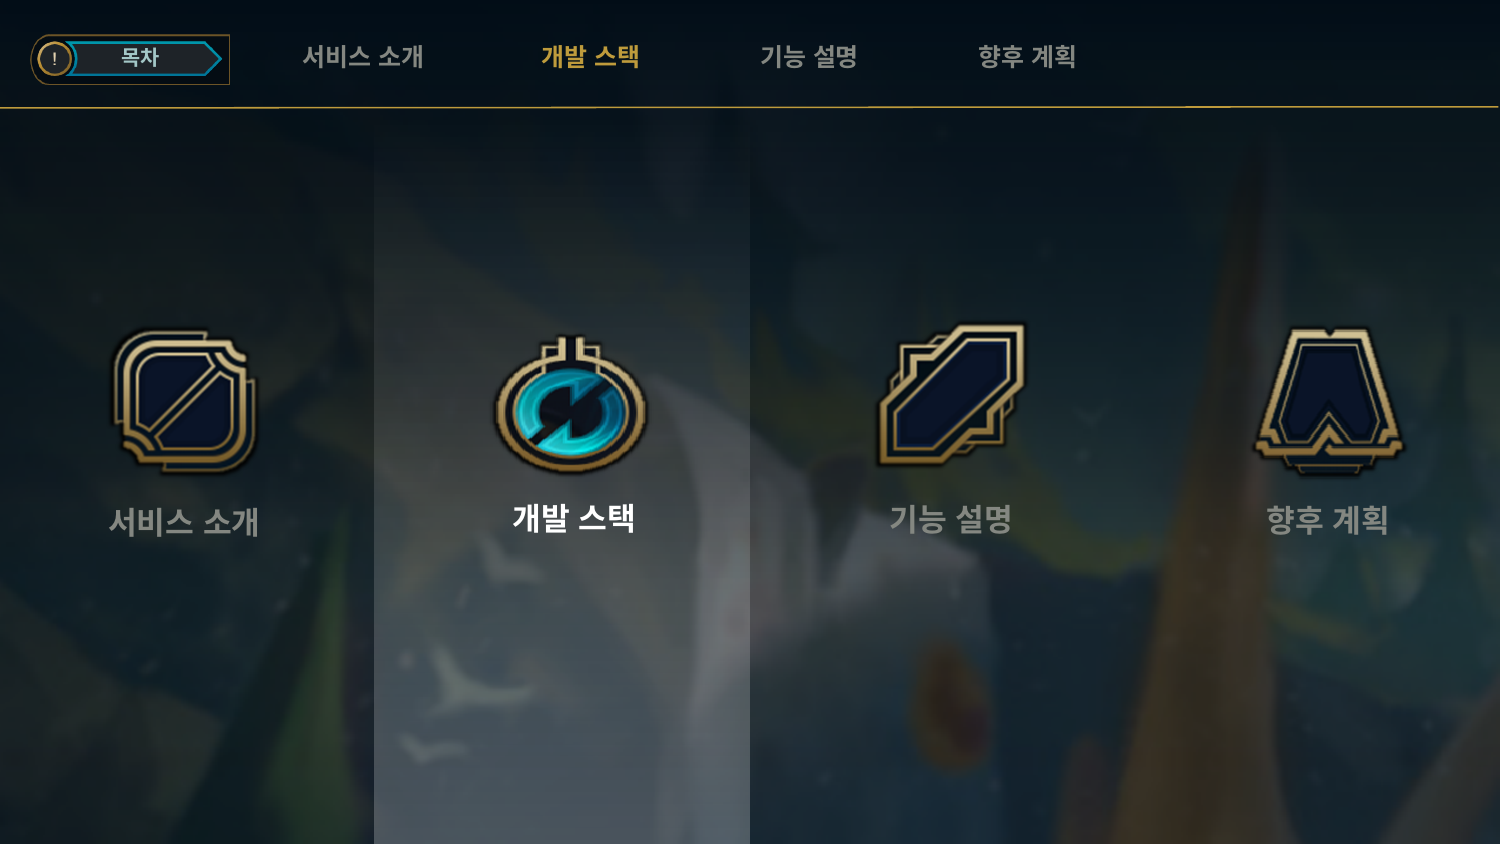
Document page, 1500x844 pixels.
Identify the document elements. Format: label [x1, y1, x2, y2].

text_box [1239, 310, 1418, 556]
picture [0, 0, 1500, 844]
text_box [862, 304, 1041, 554]
text_box [29, 31, 230, 88]
